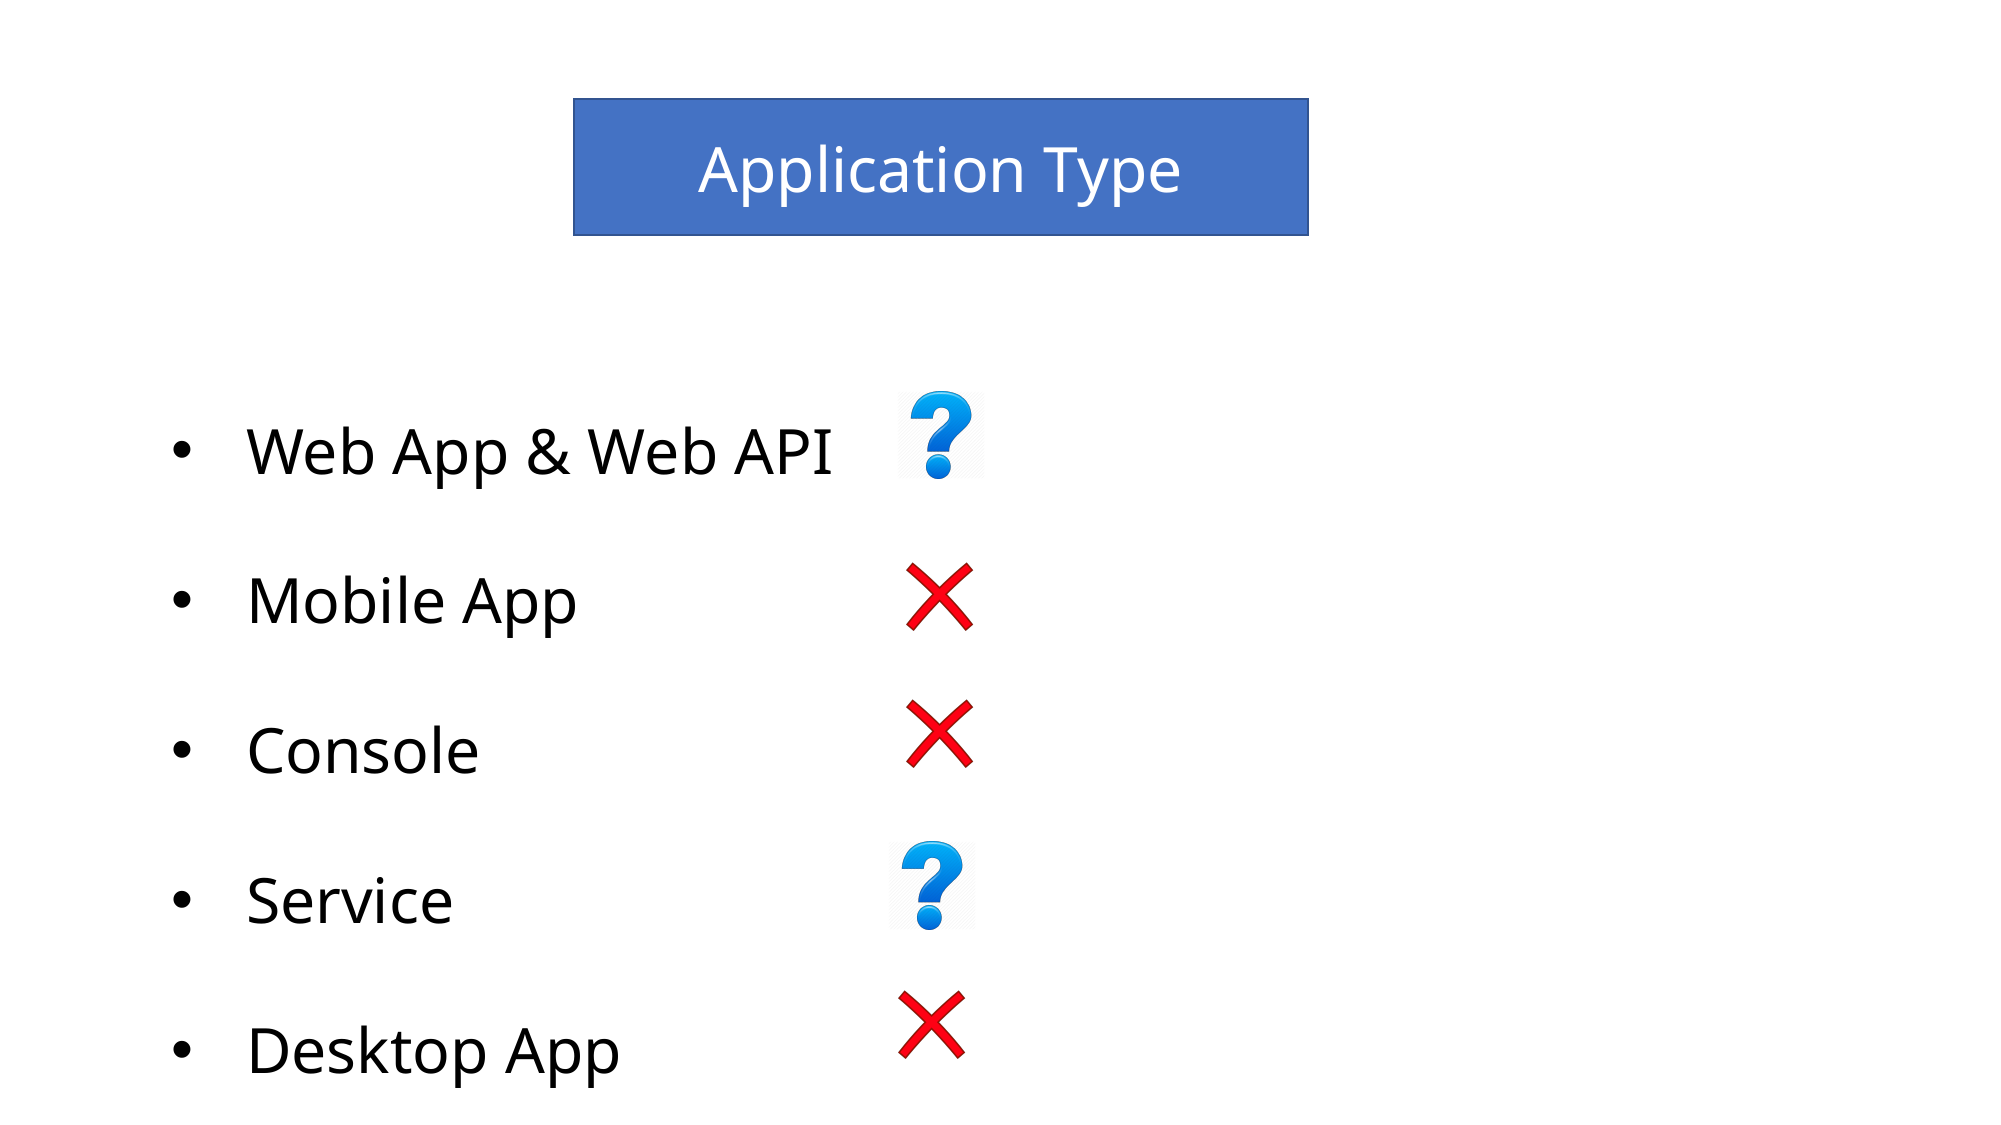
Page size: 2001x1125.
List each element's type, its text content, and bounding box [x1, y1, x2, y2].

picture [906, 696, 976, 768]
picture [906, 559, 976, 631]
picture [897, 987, 968, 1059]
picture [888, 841, 976, 930]
text_box Web App & Web API Mobile App Console Service Desktop App [156, 329, 1428, 1094]
picture [897, 391, 985, 480]
text_box Application Type [573, 98, 1309, 236]
